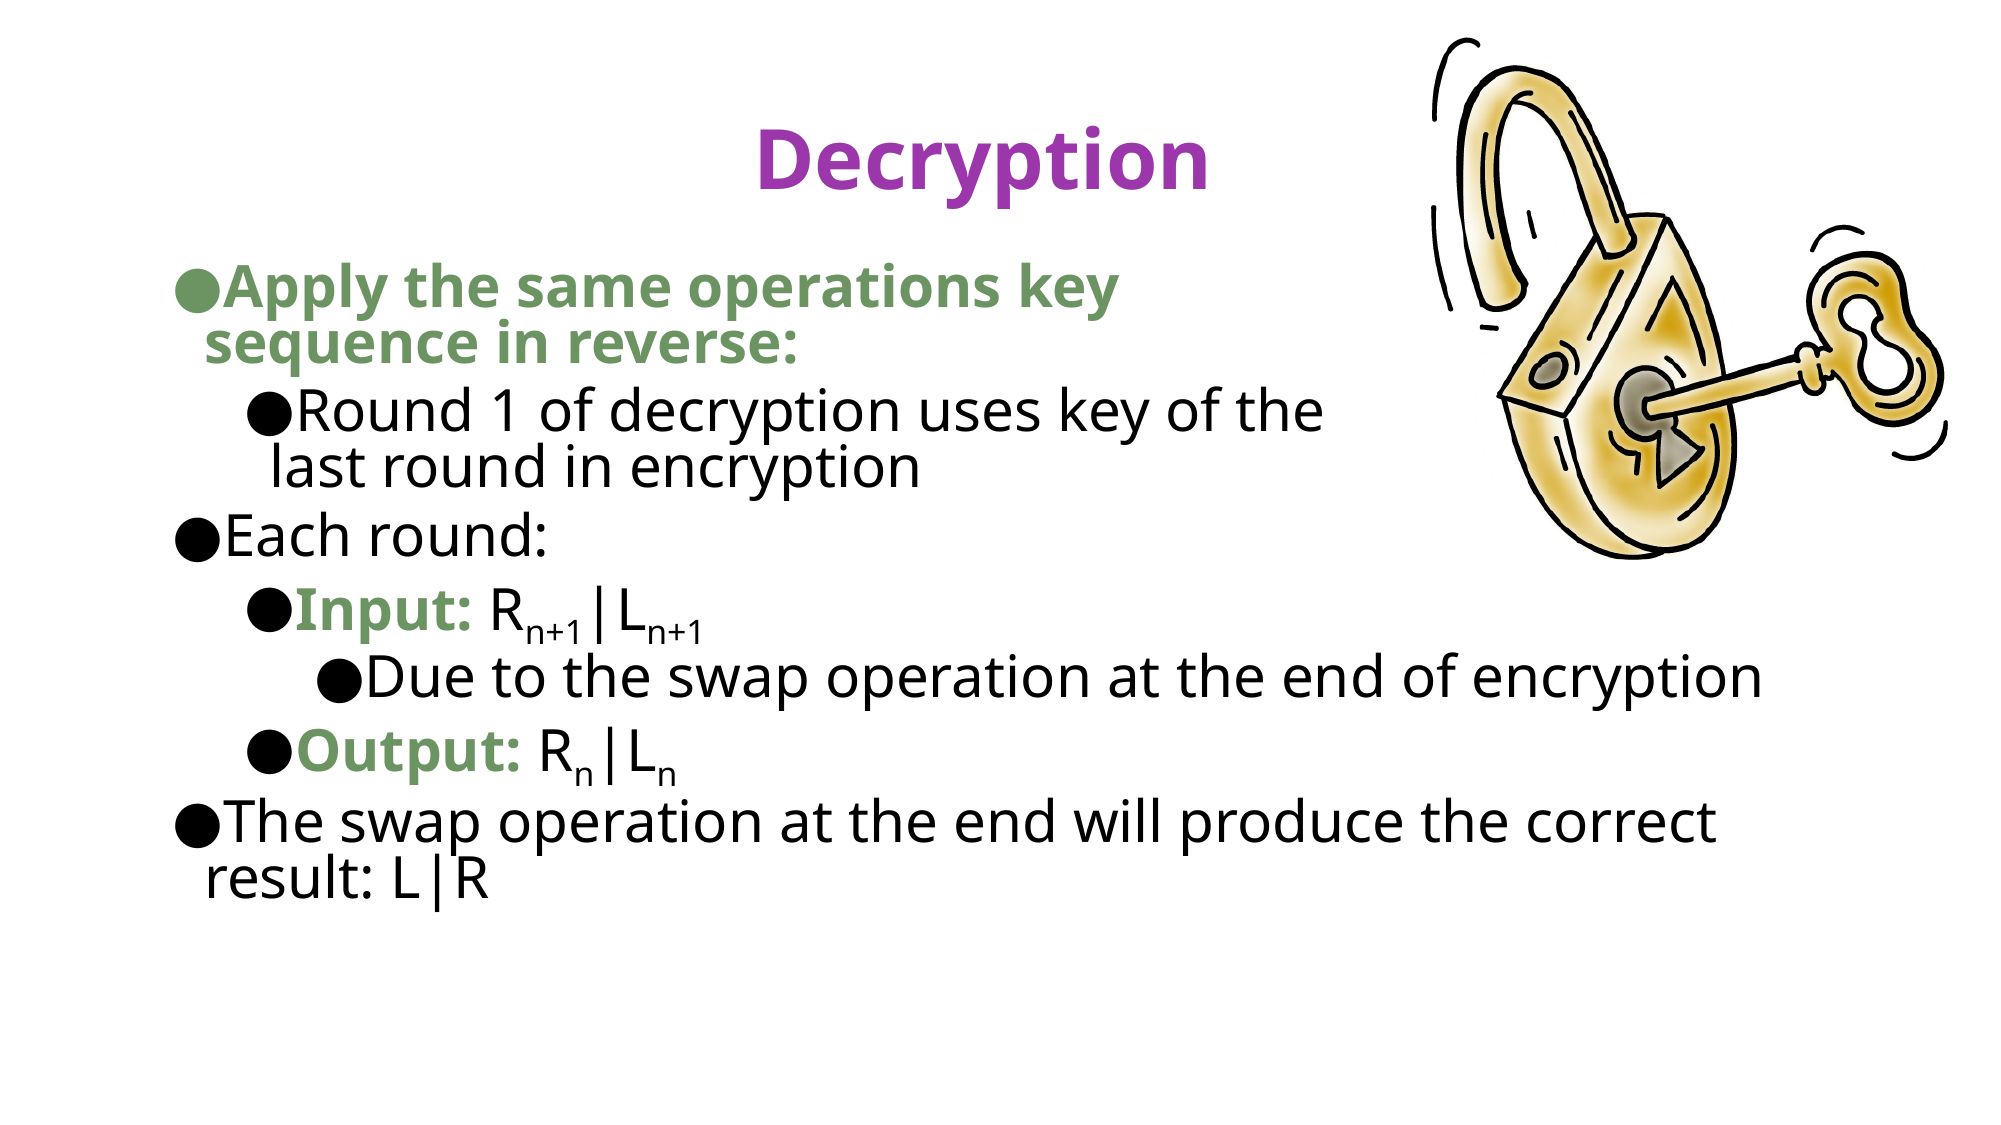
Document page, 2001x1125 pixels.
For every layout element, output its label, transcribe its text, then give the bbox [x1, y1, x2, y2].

title Decryption [133, 37, 1428, 225]
picture [1430, 37, 1948, 560]
list Apply the same operations key sequence in reverse: Round 1 of decryption uses key of the last round in encryption Each round: Input: Rn+1|Ln+1 Due to the swap operation at the end of encryption Output: Rn|Ln The swap operation at the end will produce the correct result: L|R [128, 243, 1898, 1048]
